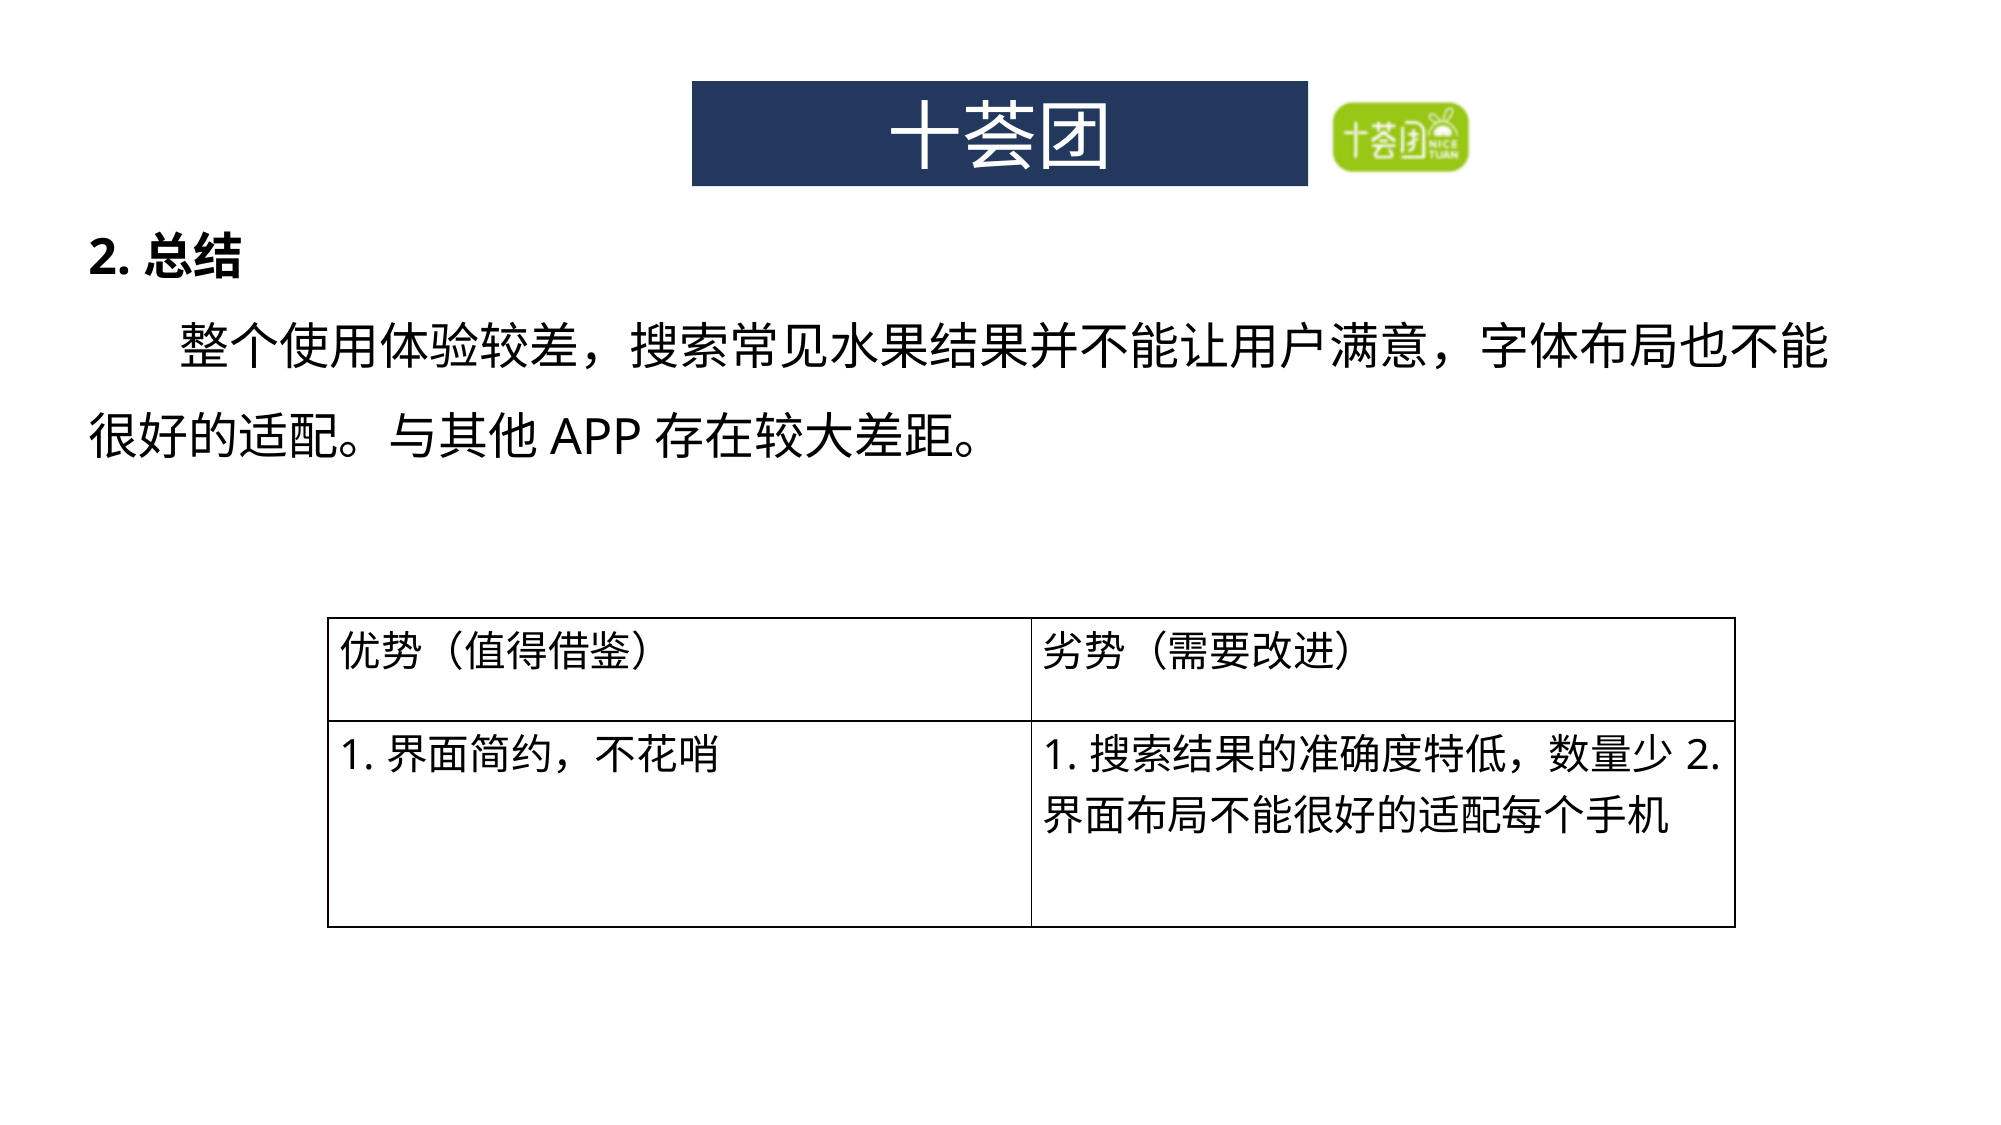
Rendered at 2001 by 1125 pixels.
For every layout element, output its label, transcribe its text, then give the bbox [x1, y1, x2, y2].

text_box 十荟团 [692, 81, 1309, 186]
text_box 2.总结 整个使用体验较差，搜索常见水果结果并不能让用户满意，字体布局也不能很好的适配。与其他APP存在较大差距。 [73, 186, 1865, 472]
table_header 劣势（需要改进） [1032, 619, 1734, 720]
table_cell 1.搜索结果的准确度特低，数量少2.界面布局不能很好的适配每个手机 [1032, 722, 1734, 926]
picture [1328, 84, 1473, 184]
table_cell 1.界面简约，不花哨 [329, 722, 1031, 926]
table_header 优势（值得借鉴） [329, 619, 1031, 720]
